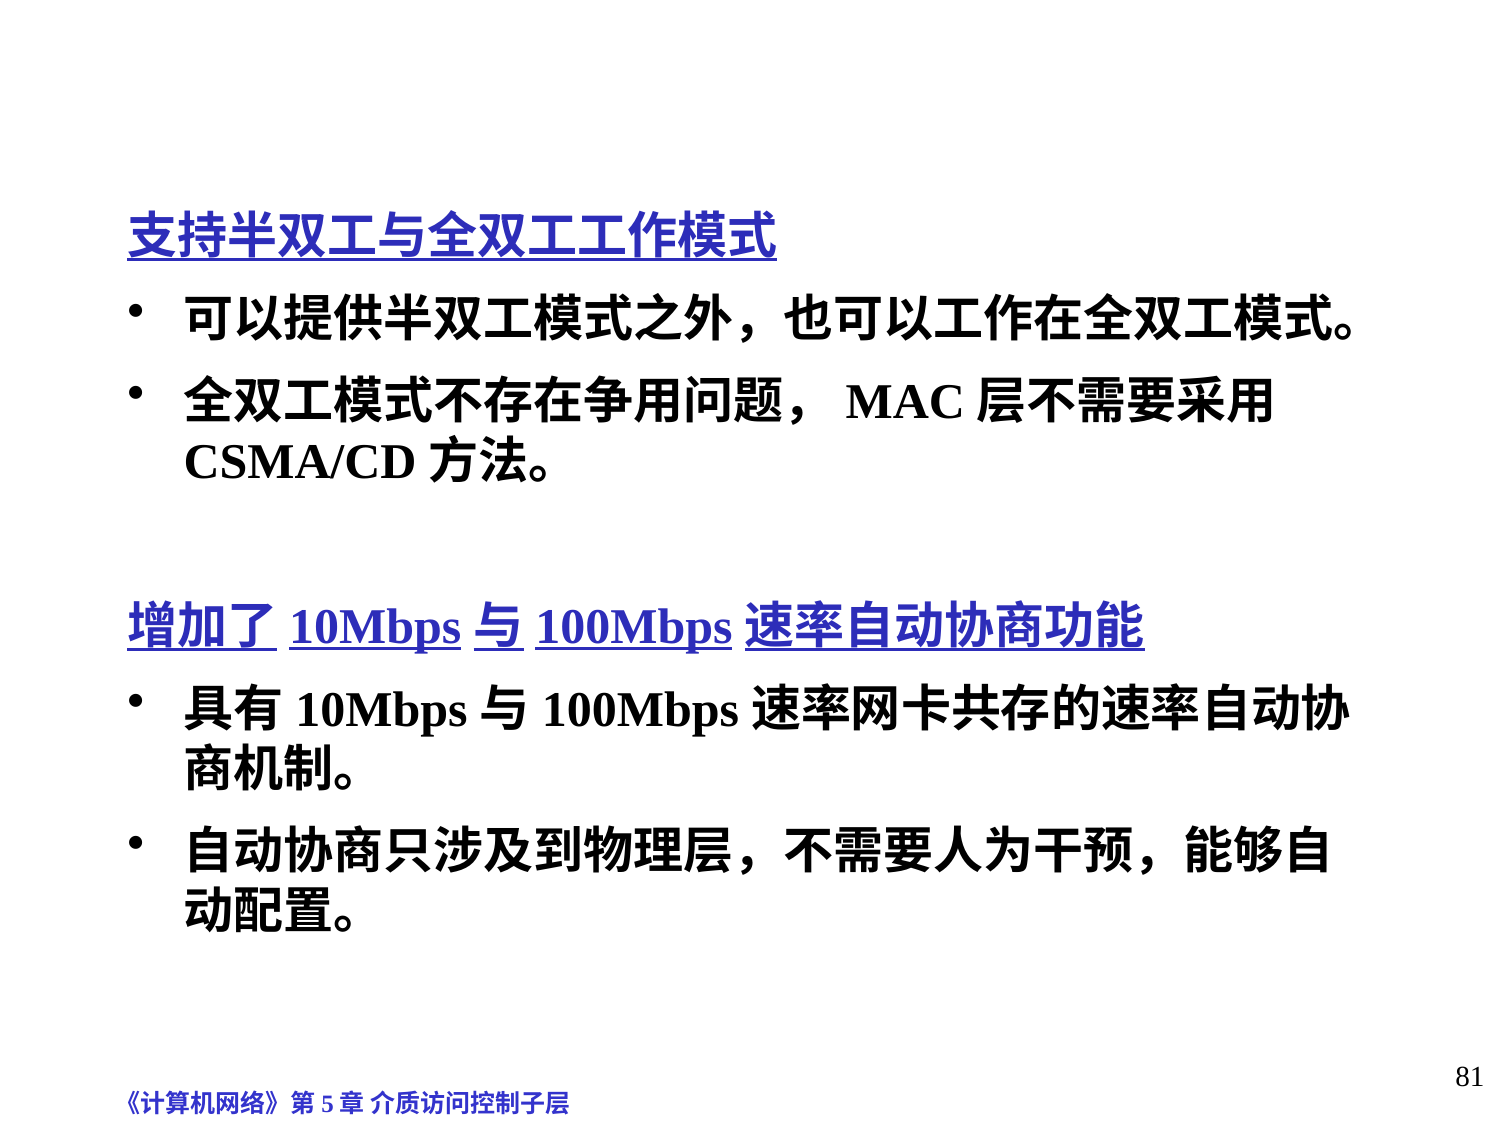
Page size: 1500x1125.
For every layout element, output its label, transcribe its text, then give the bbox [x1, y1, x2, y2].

slide_number 81 [1187, 1049, 1500, 1125]
list 支持半双工与全双工工作模式 可以提供半双工模式之外，也可以工作在全双工模式。 全双工模式不存在争用问题，MAC层不需要采用CSMA/CD方法。 增加了10Mbps与100Mbps速率自动协商功能 具有10Mbps与100Mbps速率网卡共存的速率自动协商机制。 自动协商只涉及到物理层，不需要人为干预，能够自动配置。 [111, 196, 1388, 1001]
footer 《计算机网络》第5章 介质访问控制子层 [100, 1049, 976, 1125]
